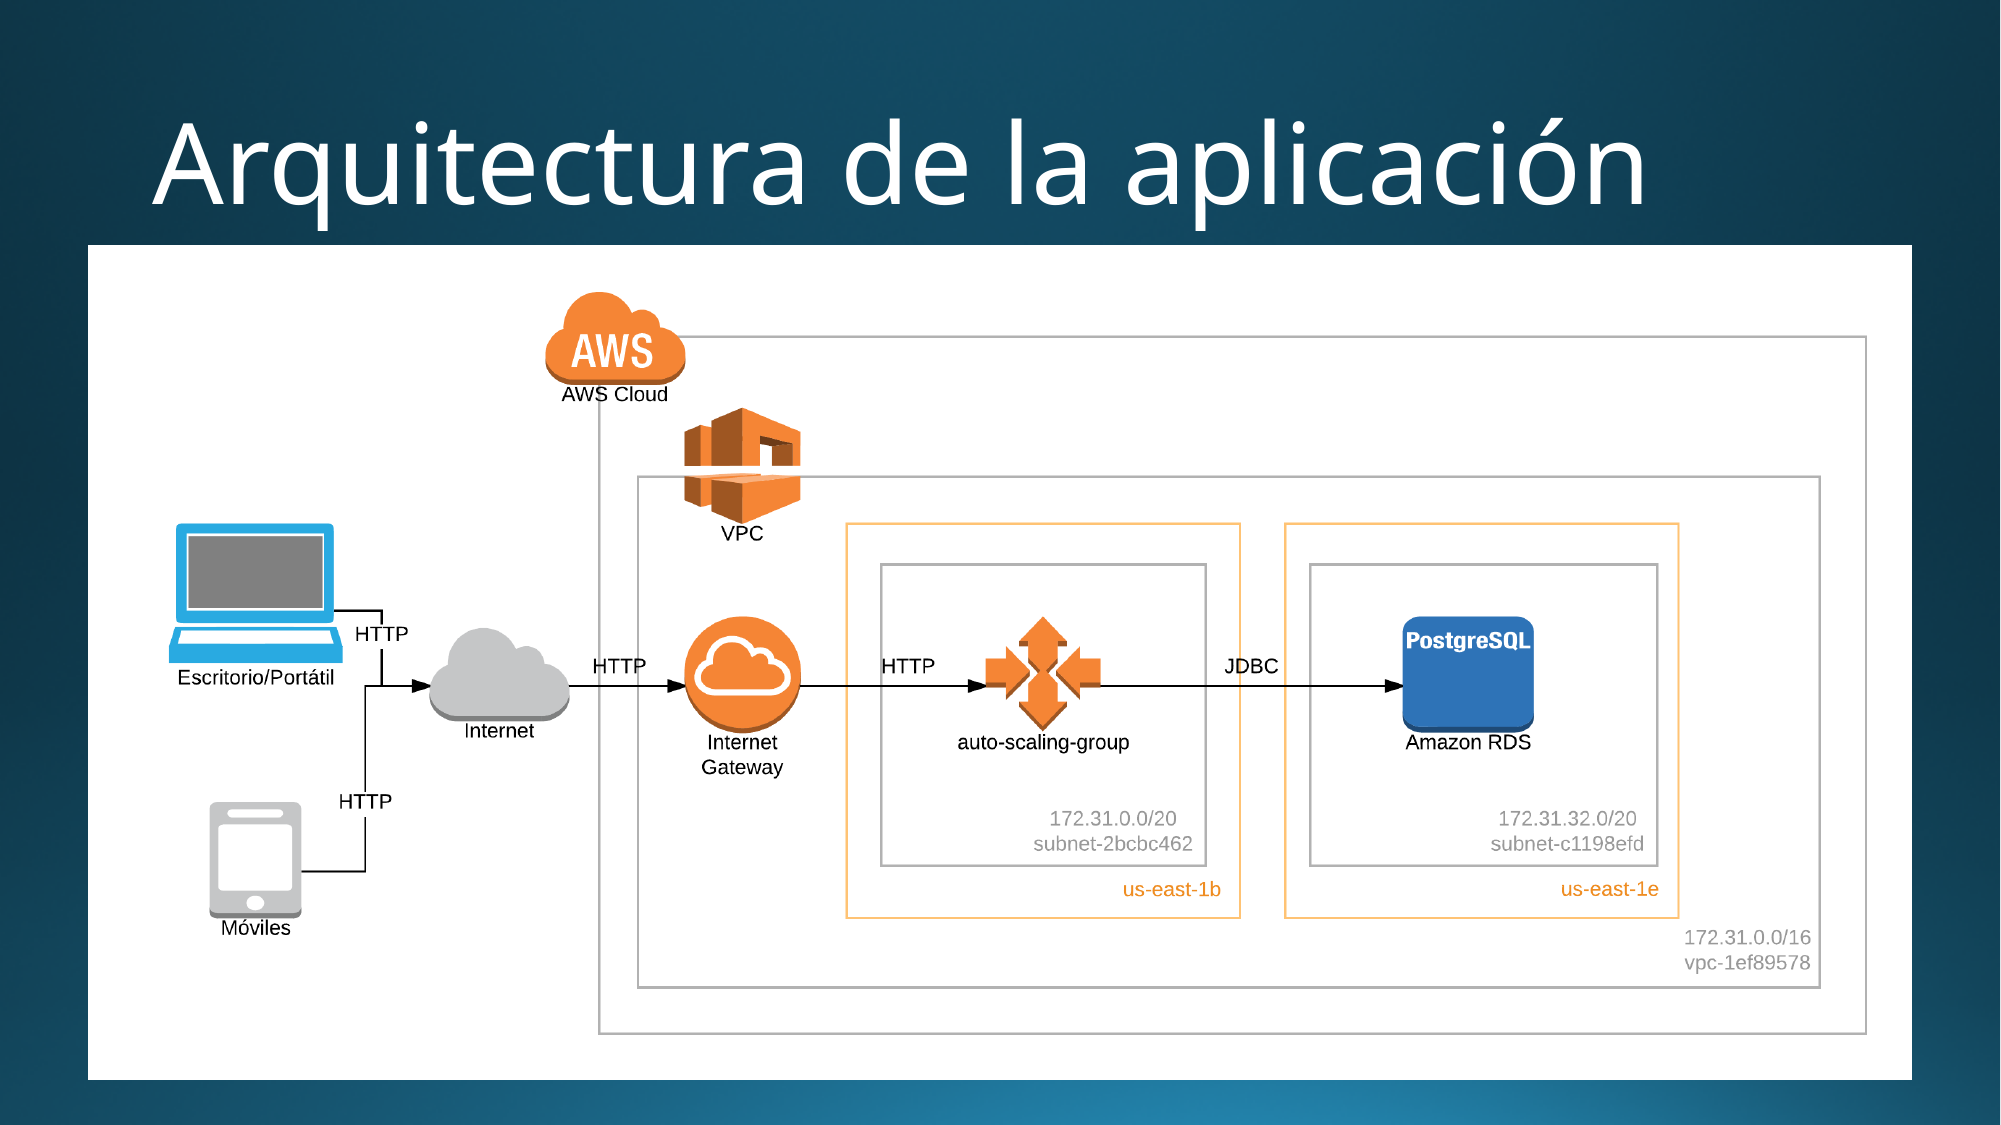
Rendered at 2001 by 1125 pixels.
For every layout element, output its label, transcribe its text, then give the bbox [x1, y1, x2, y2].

title Arquitectura de la aplicación [137, 59, 1863, 245]
picture [0, 0, 2001, 1125]
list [88, 245, 1912, 1080]
